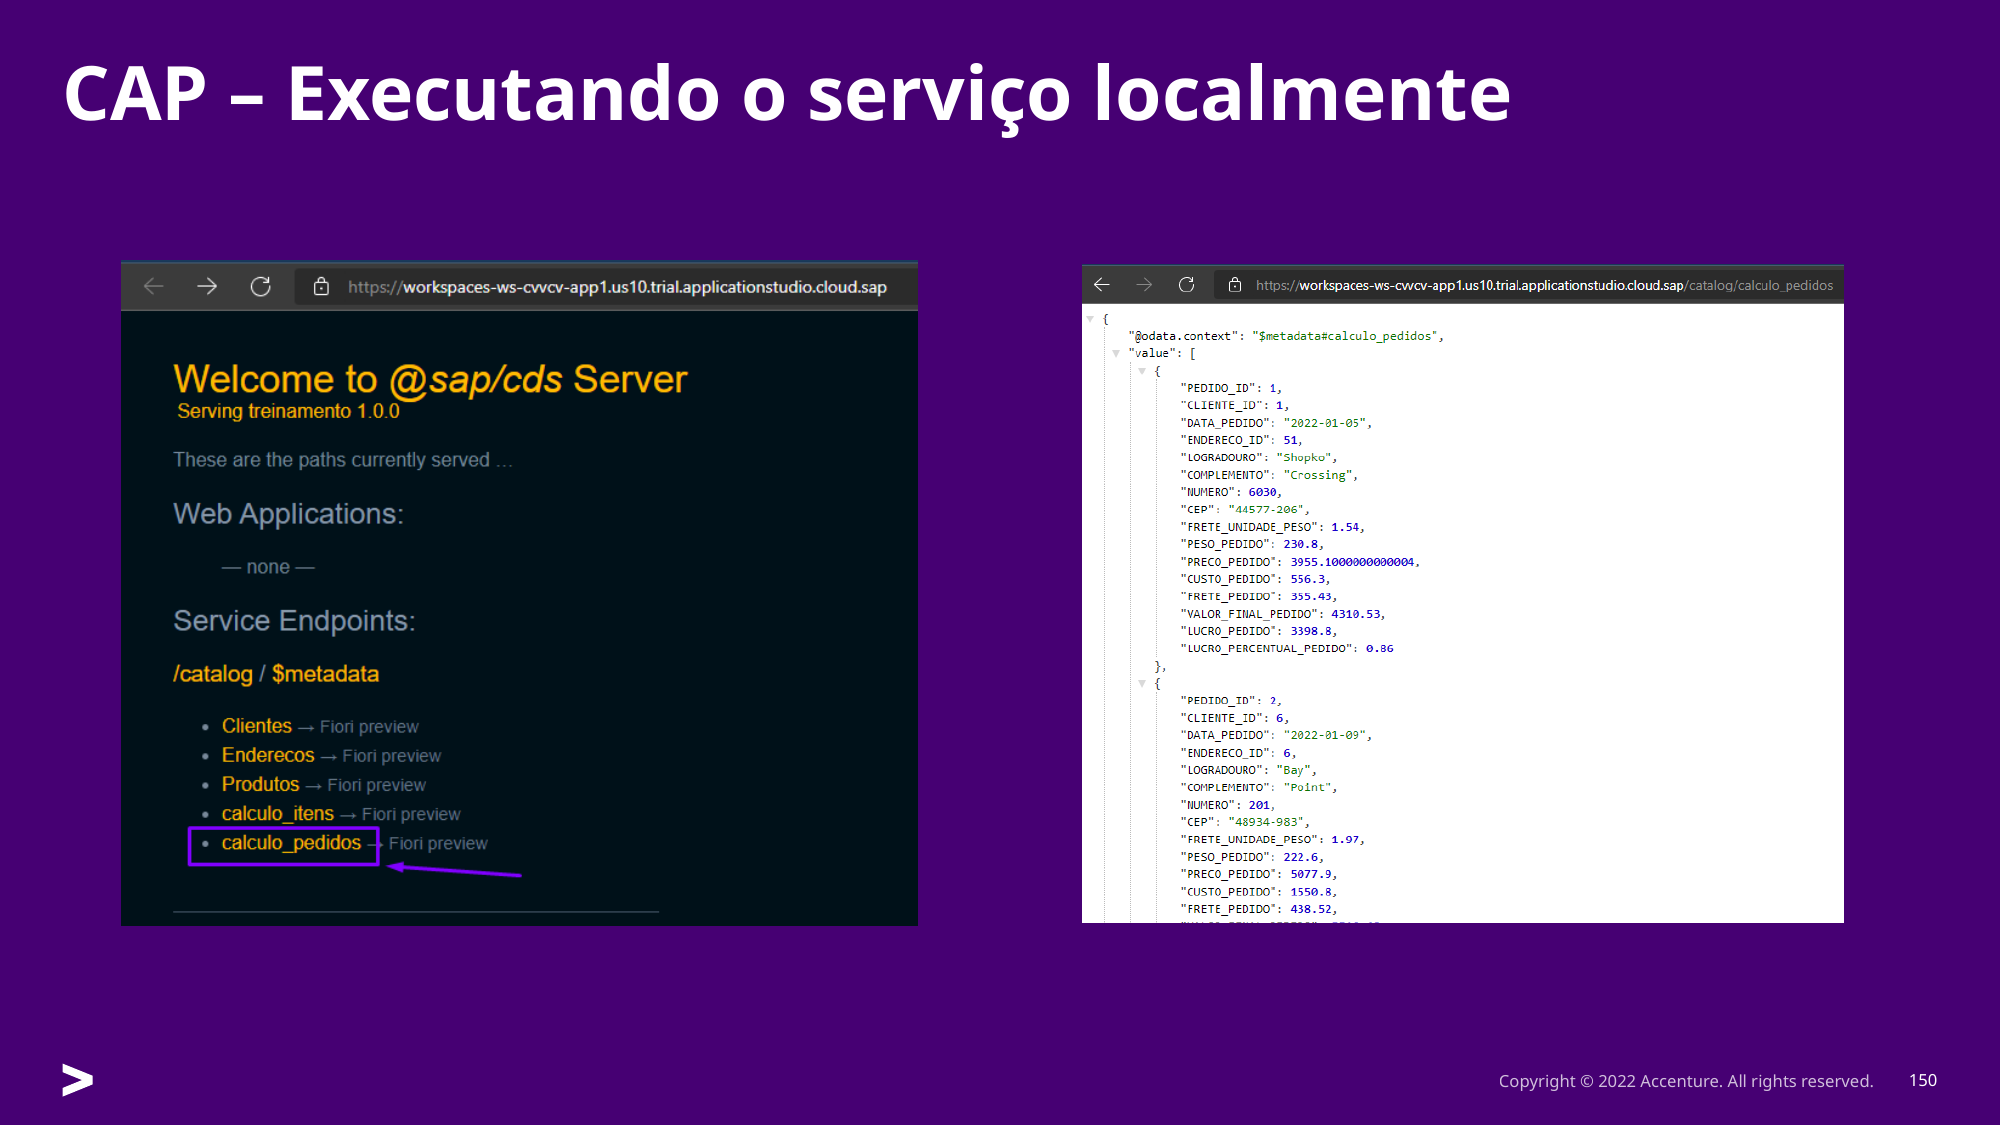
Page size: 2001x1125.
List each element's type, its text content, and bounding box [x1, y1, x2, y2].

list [121, 260, 918, 926]
footer Copyright © 2022 Accenture. All rights reserved. [1200, 1064, 1875, 1097]
title CAP – Executando o serviço localmente [62, 62, 1938, 225]
slide_number 150 [1883, 1064, 1938, 1098]
picture [1082, 264, 1844, 923]
